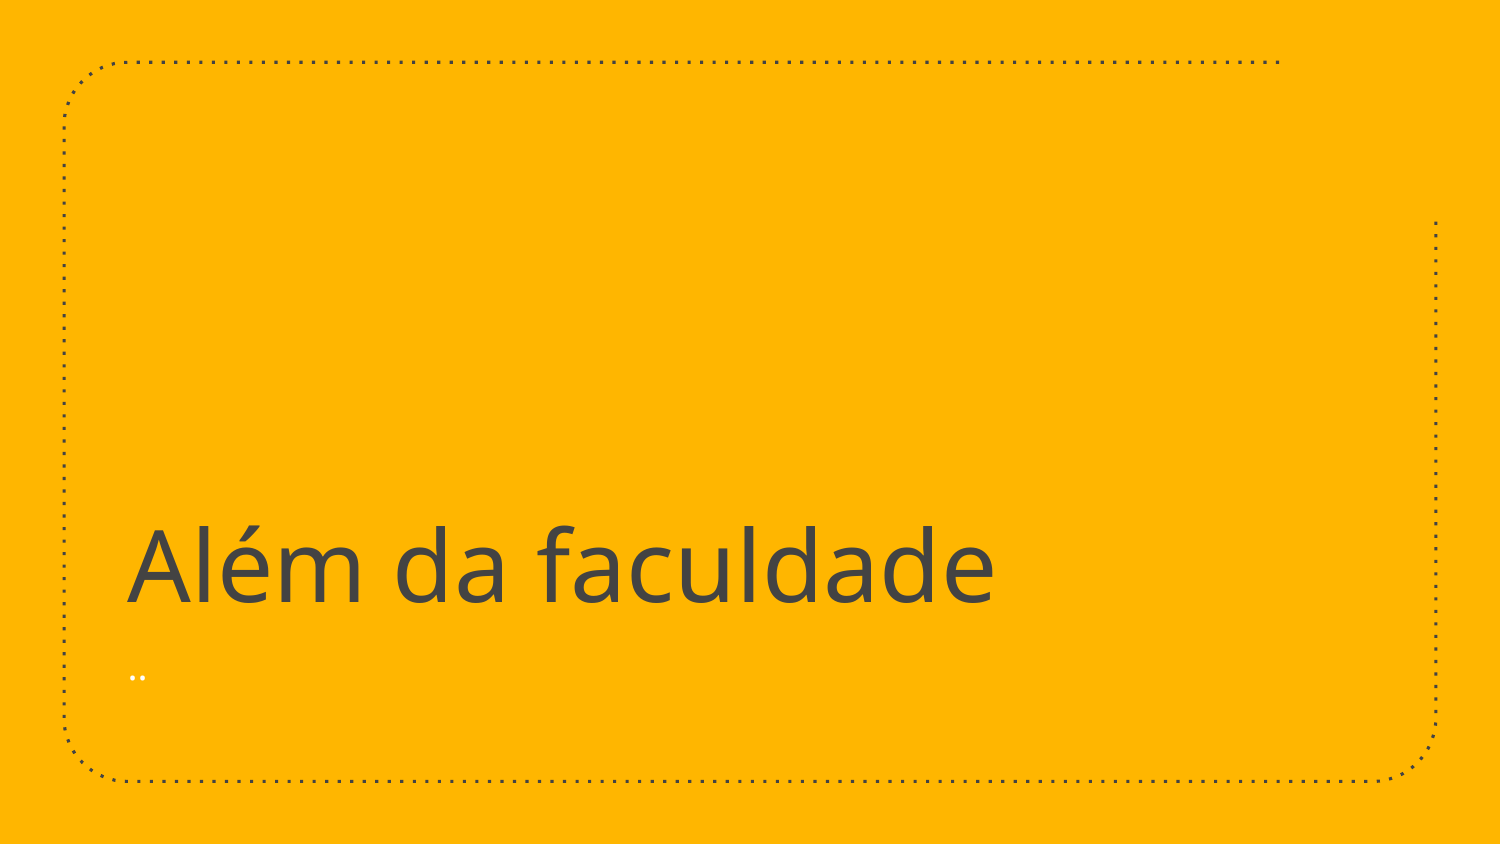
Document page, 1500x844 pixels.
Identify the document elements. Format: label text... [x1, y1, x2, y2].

subtitle .. [112, 628, 1388, 758]
title Além da faculdade [112, 447, 1388, 628]
